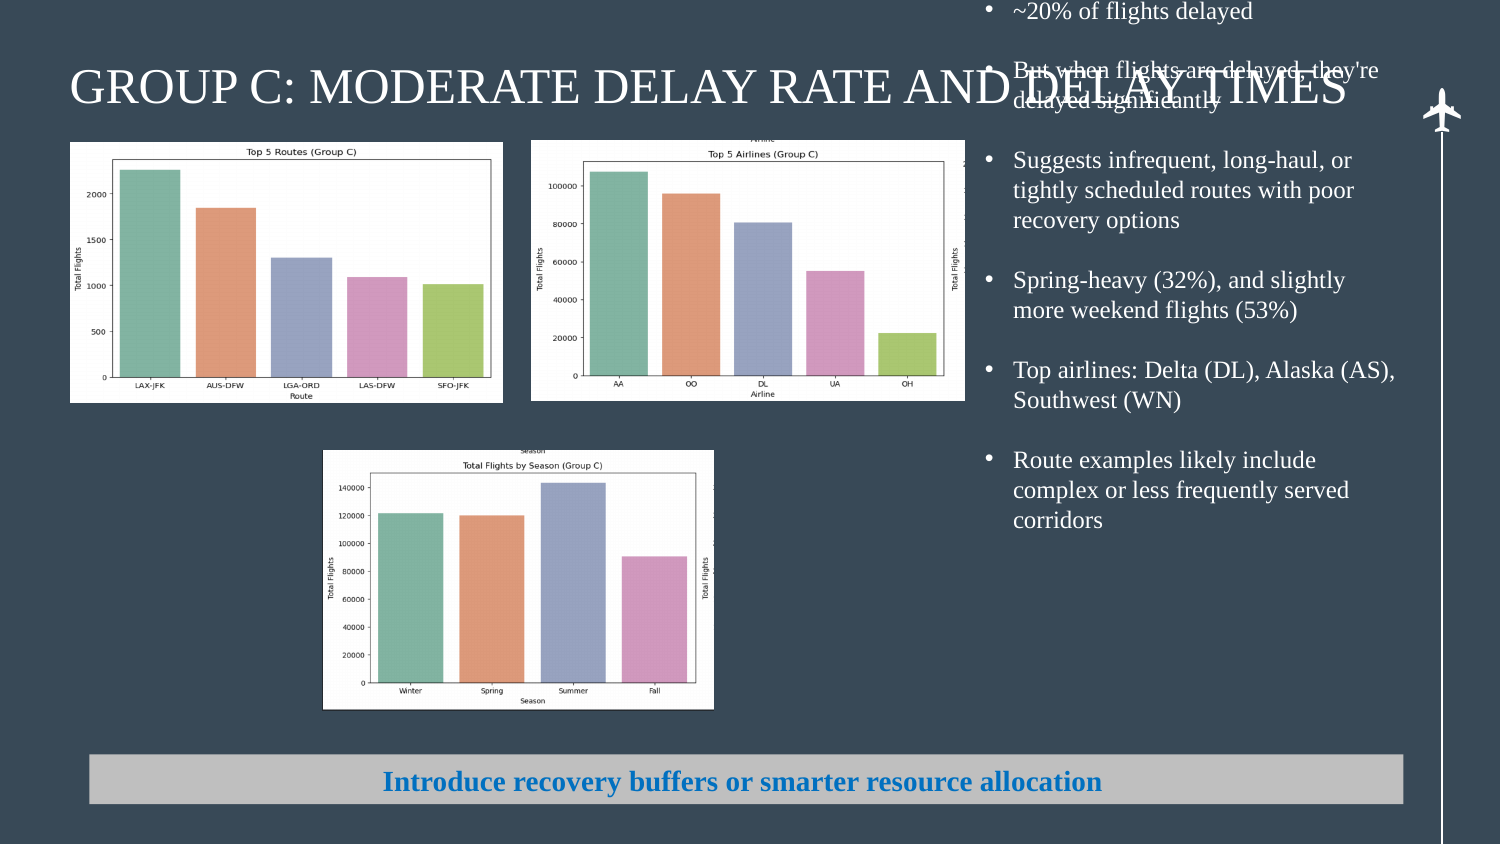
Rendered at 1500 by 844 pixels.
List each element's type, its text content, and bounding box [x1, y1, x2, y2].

picture [70, 142, 503, 403]
text_box Introduce recovery buffers or smarter resource allocation [89, 754, 1404, 805]
picture [322, 449, 715, 711]
picture [1440, 88, 1464, 132]
title GROUP C: MODERATE DELAY RATE AND DELAY TIMES [54, 38, 1440, 133]
subtitle ~20% of flights delayed But when flights are delayed, they're delayed significantly Suggests infrequent, long-haul, or tightly scheduled routes with poor recovery options Spring-heavy (32%), and slightly more weekend flights (53%) Top airlines: Delta (DL), Alaska (AS), Southwest (WN) Route examples likely include complex or less frequently served corridors [970, 136, 1416, 631]
picture [530, 140, 965, 401]
